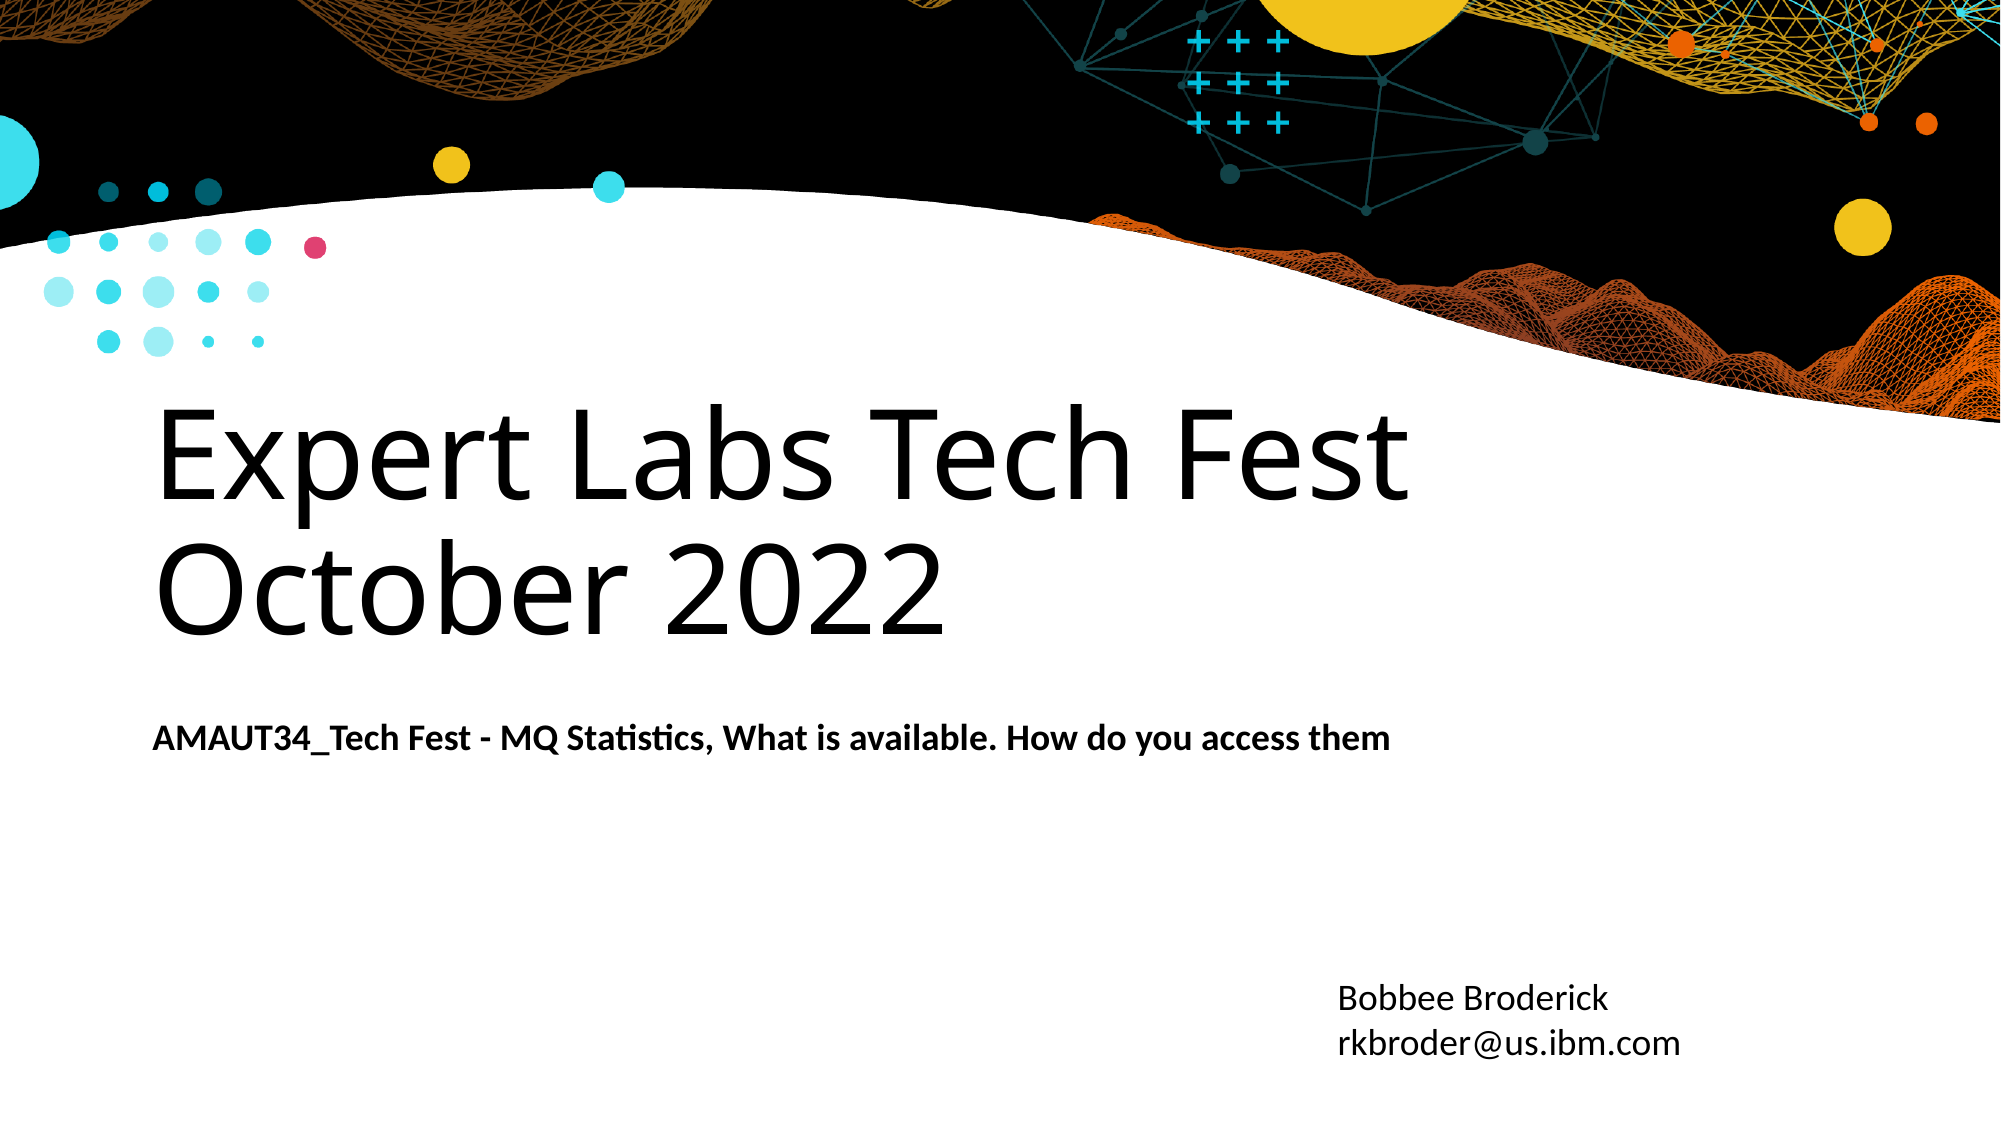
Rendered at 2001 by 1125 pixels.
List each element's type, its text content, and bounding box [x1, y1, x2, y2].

subtitle AMAUT34_Tech Fest - MQ Statistics, What is available. How do you access them [137, 710, 1638, 922]
picture [0, 0, 2001, 434]
title Expert Labs Tech Fest October 2022 [137, 362, 1638, 692]
text_box Bobbee Broderick rkbroder@us.ibm.com [1322, 965, 1883, 1071]
